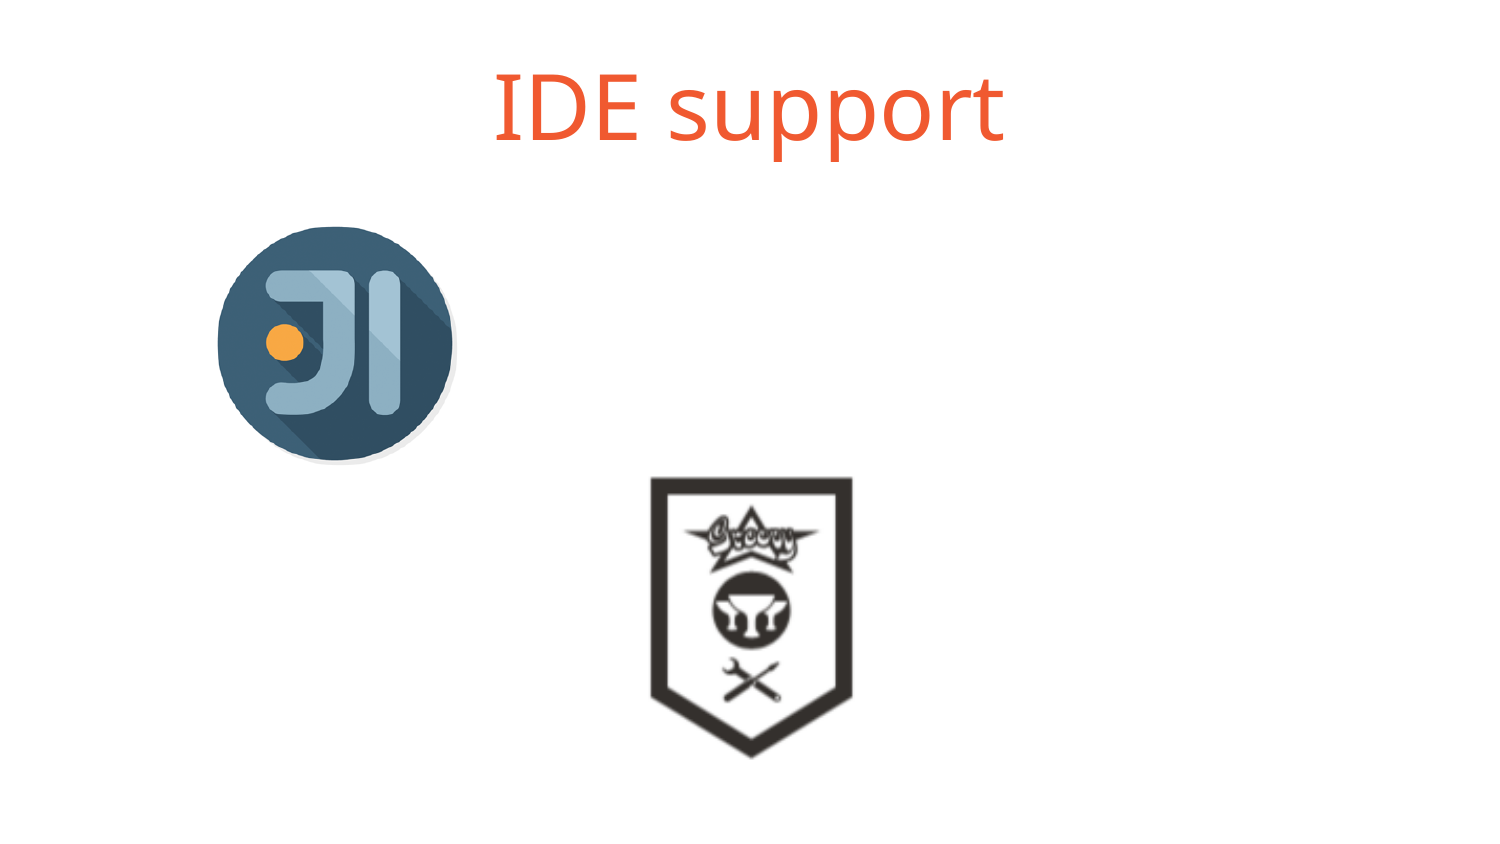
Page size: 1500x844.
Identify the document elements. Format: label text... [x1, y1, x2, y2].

picture [643, 469, 857, 762]
picture [207, 215, 462, 470]
title IDE support [75, 33, 1425, 175]
